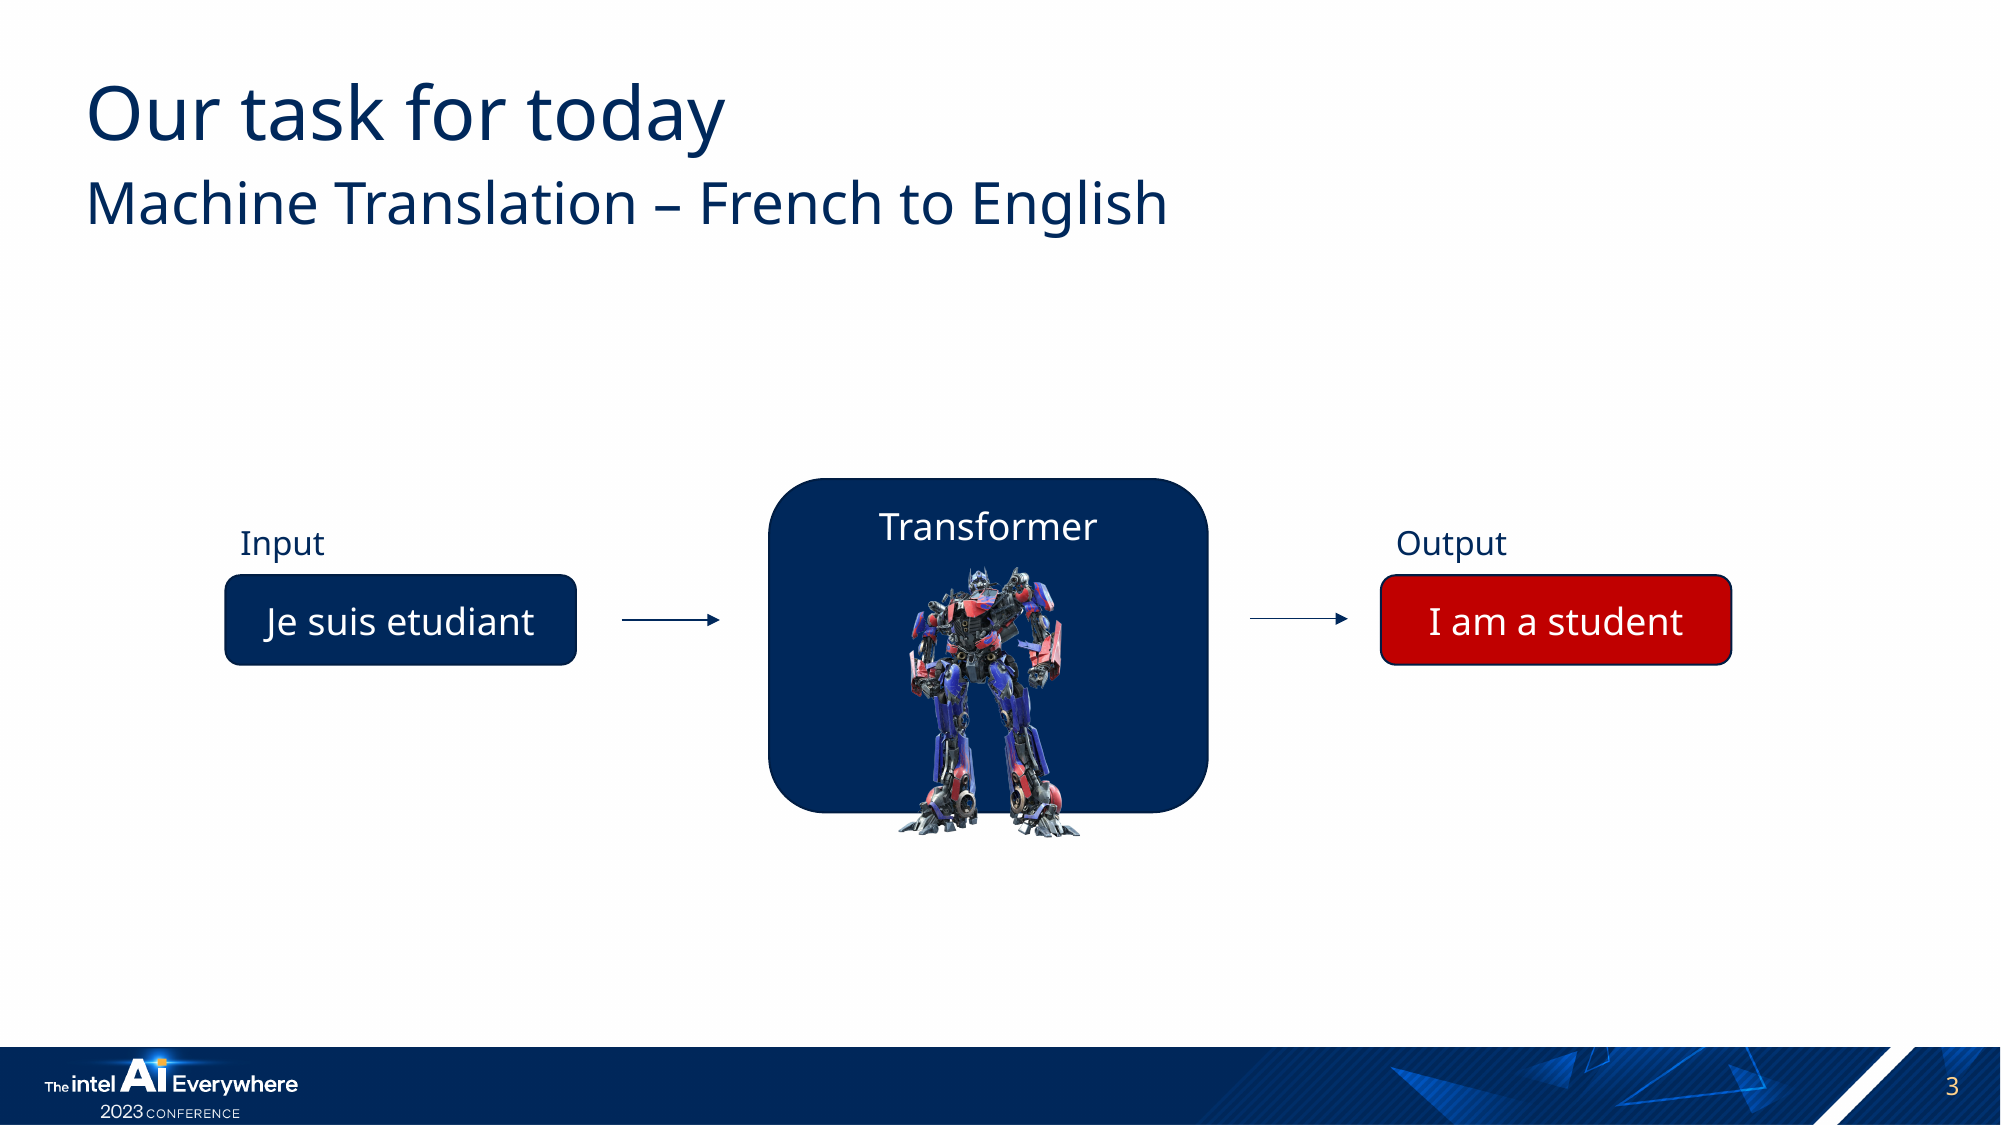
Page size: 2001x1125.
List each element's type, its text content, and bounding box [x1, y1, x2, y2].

text_box I am a student [1379, 574, 1733, 666]
slide_number 3 [1524, 1056, 1975, 1117]
text_box Je suis etudiant [224, 574, 577, 666]
picture [0, 0, 2001, 1125]
title Our task for today [70, 60, 1920, 149]
text_box Machine Translation – French to English [70, 149, 1920, 263]
text_box Input [225, 519, 342, 580]
text_box Output [1380, 519, 1556, 580]
text_box Transformer [768, 478, 1209, 814]
